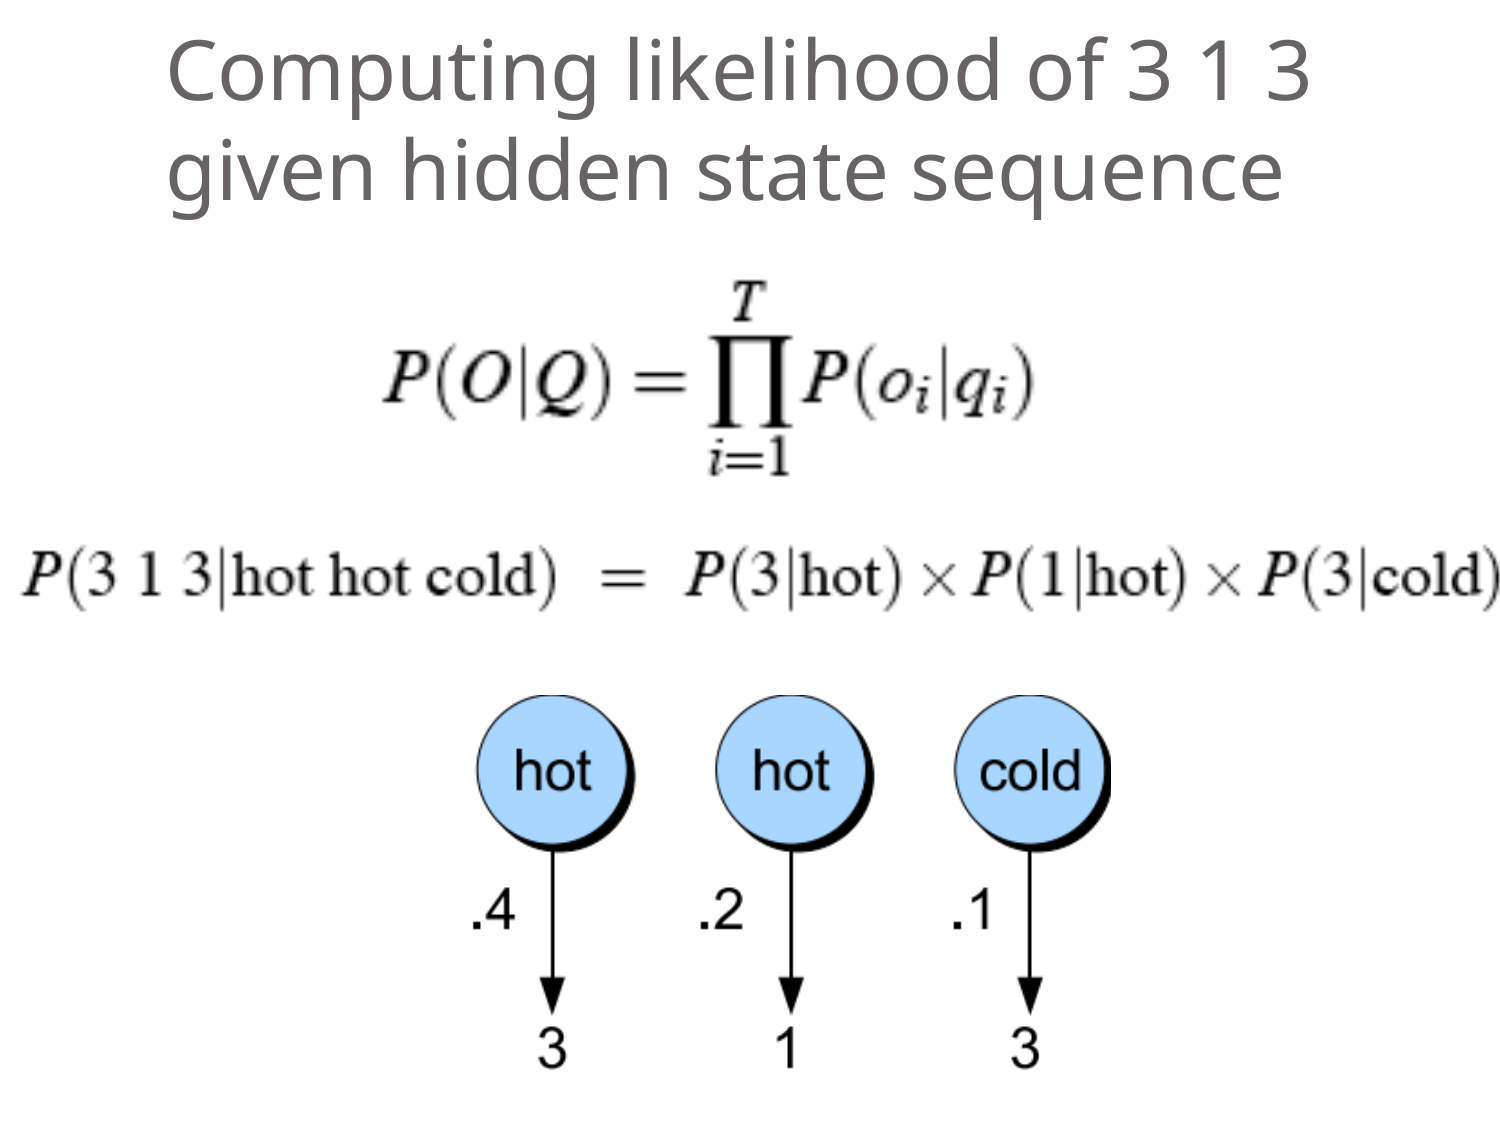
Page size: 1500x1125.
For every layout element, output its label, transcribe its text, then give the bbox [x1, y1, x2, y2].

title Computing likelihood of 3 1 3 given hidden state sequence [149, 44, 1426, 233]
picture [12, 524, 1500, 626]
picture [362, 249, 1057, 499]
picture [470, 695, 1112, 1088]
